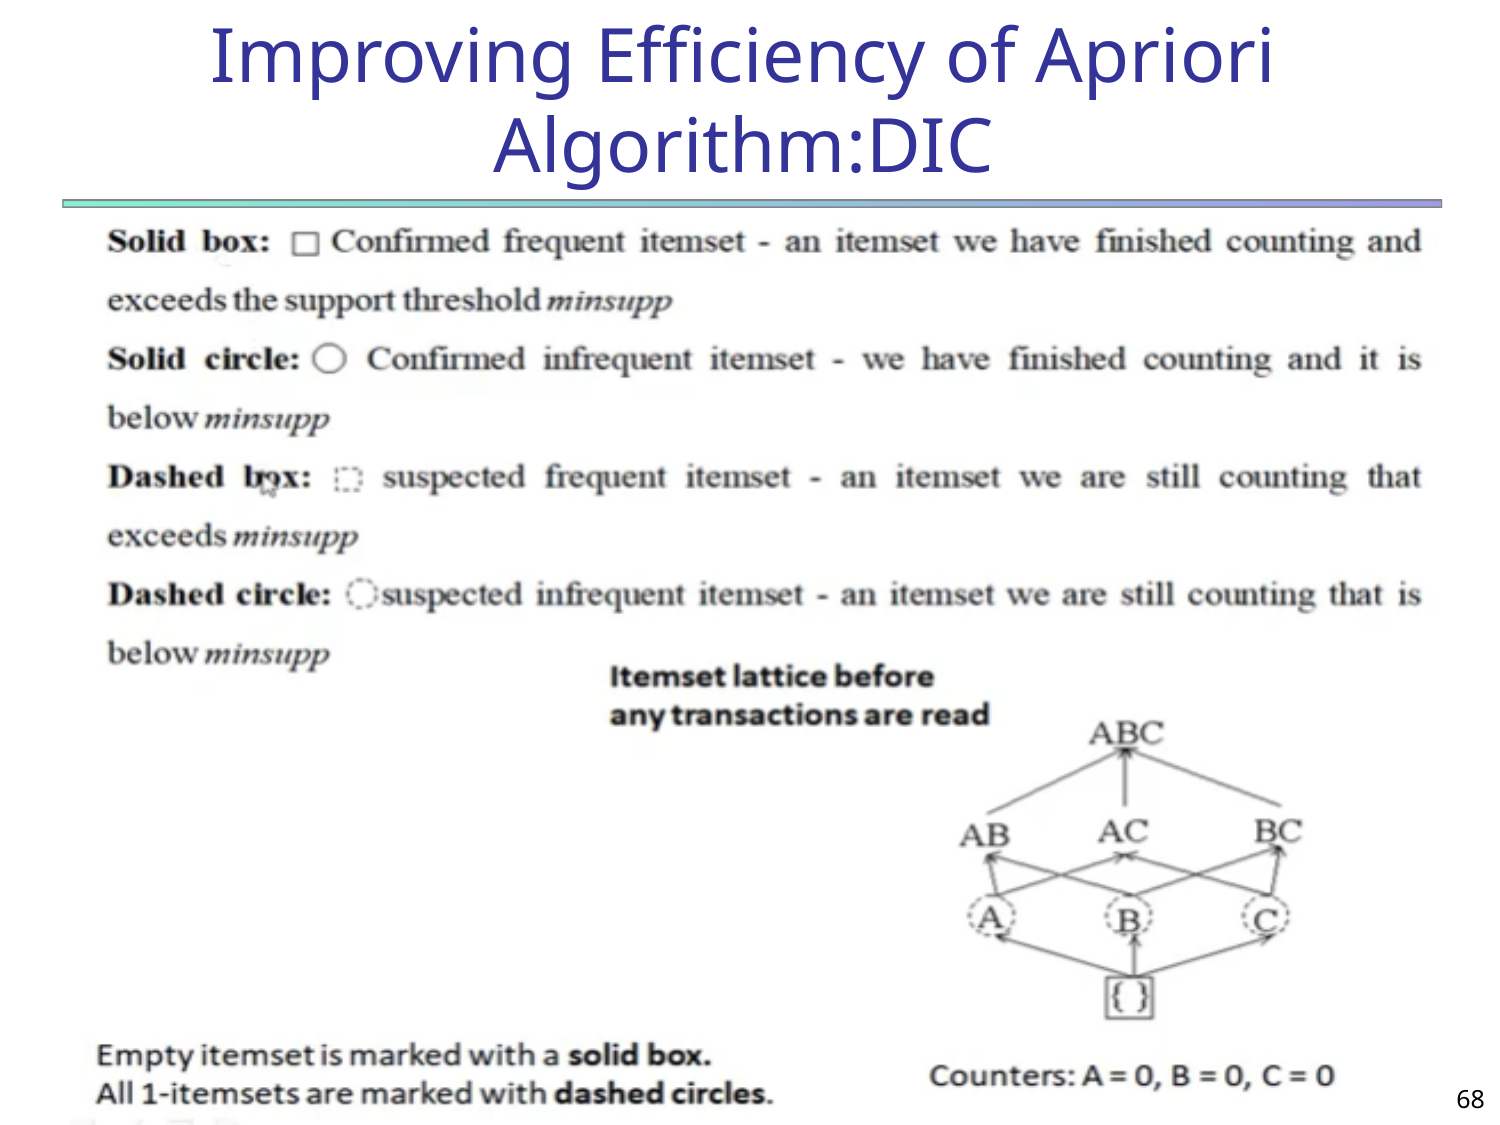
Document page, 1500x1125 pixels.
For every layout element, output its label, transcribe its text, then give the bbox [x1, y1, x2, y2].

picture [62, 216, 1447, 1125]
slide_number ‹#› [1451, 1062, 1500, 1125]
title Improving Efficiency of Apriori Algorithm:DIC [62, 192, 1425, 215]
